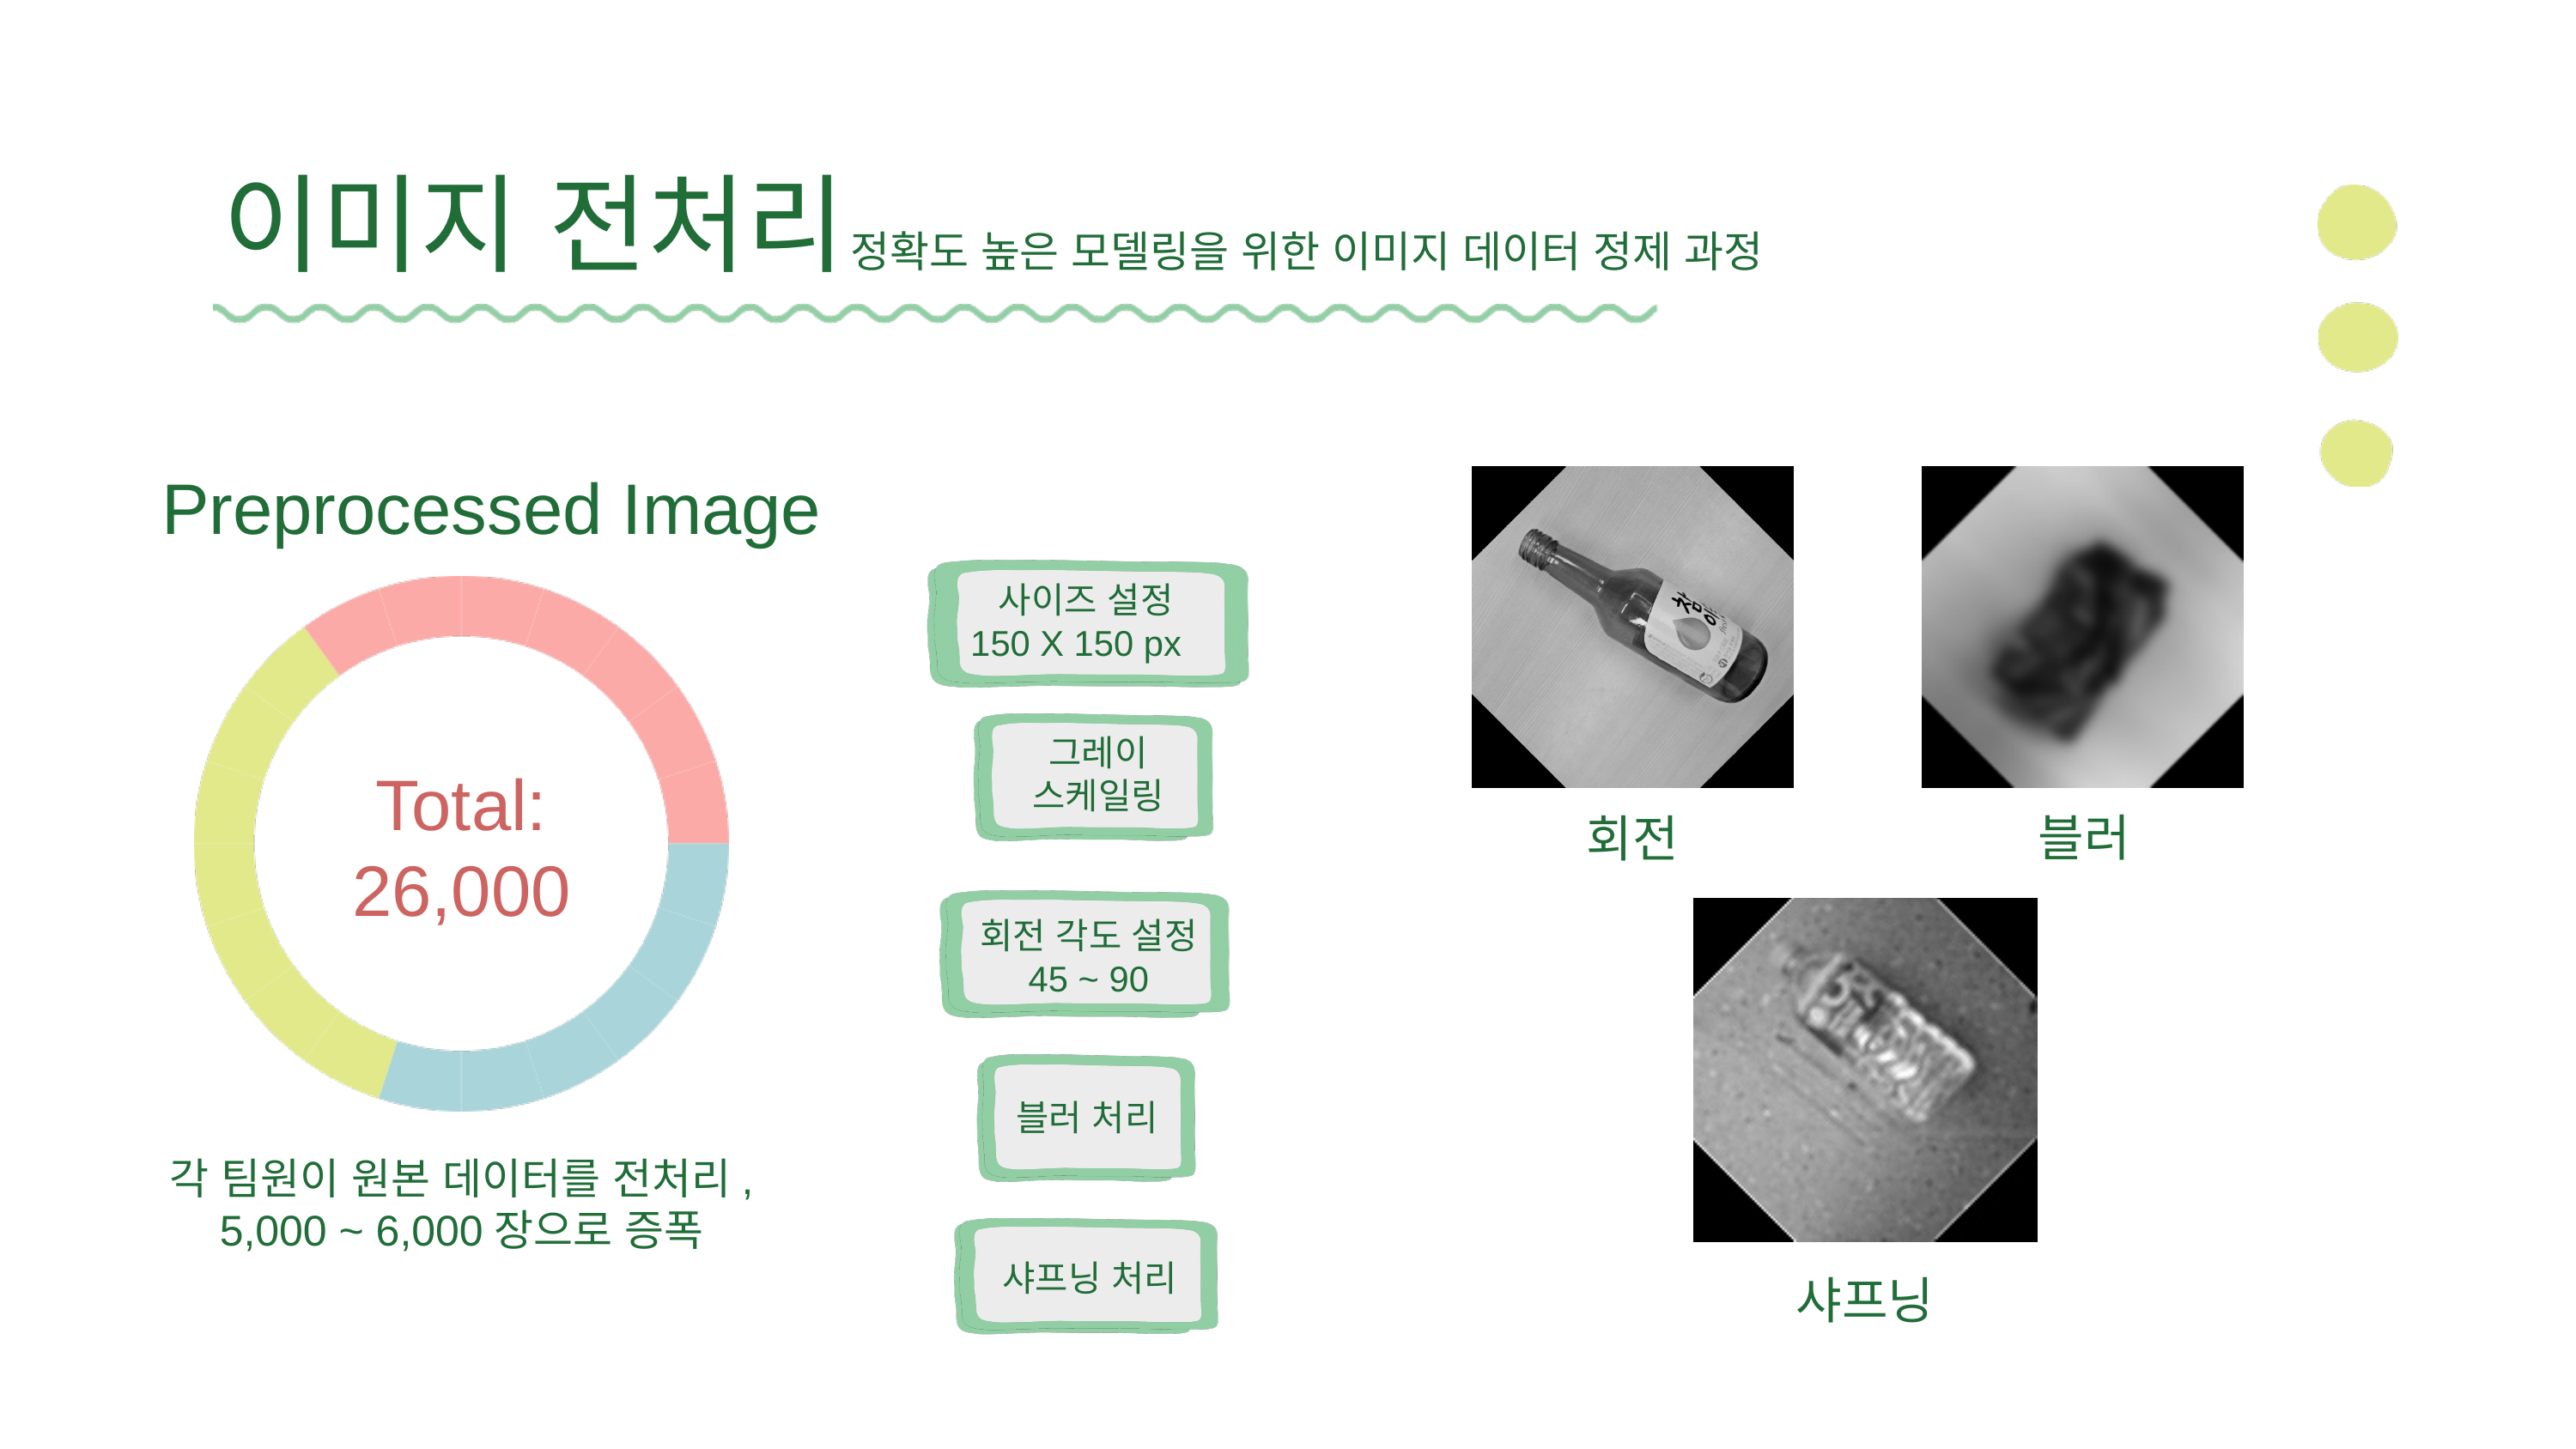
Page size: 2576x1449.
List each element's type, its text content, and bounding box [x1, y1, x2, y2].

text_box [971, 712, 1218, 844]
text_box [1472, 466, 2244, 875]
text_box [937, 888, 1234, 1021]
text_box Preprocessed Image [62, 456, 921, 555]
text_box 정확도 높은 모델링을 위한 이미지 데이터 정제 과정 [836, 217, 1993, 282]
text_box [924, 558, 1254, 691]
text_box 각 팀원이 원본 데이터를 전처리, 5,000 ~ 6,000장으로 증폭 [32, 1145, 891, 1262]
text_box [875, 1052, 1299, 1185]
picture [2318, 184, 2398, 487]
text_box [952, 1216, 1223, 1337]
picture [194, 576, 729, 1112]
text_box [1692, 898, 2038, 1337]
picture [213, 302, 1658, 325]
text_box 이미지 전처리 [210, 149, 1337, 292]
